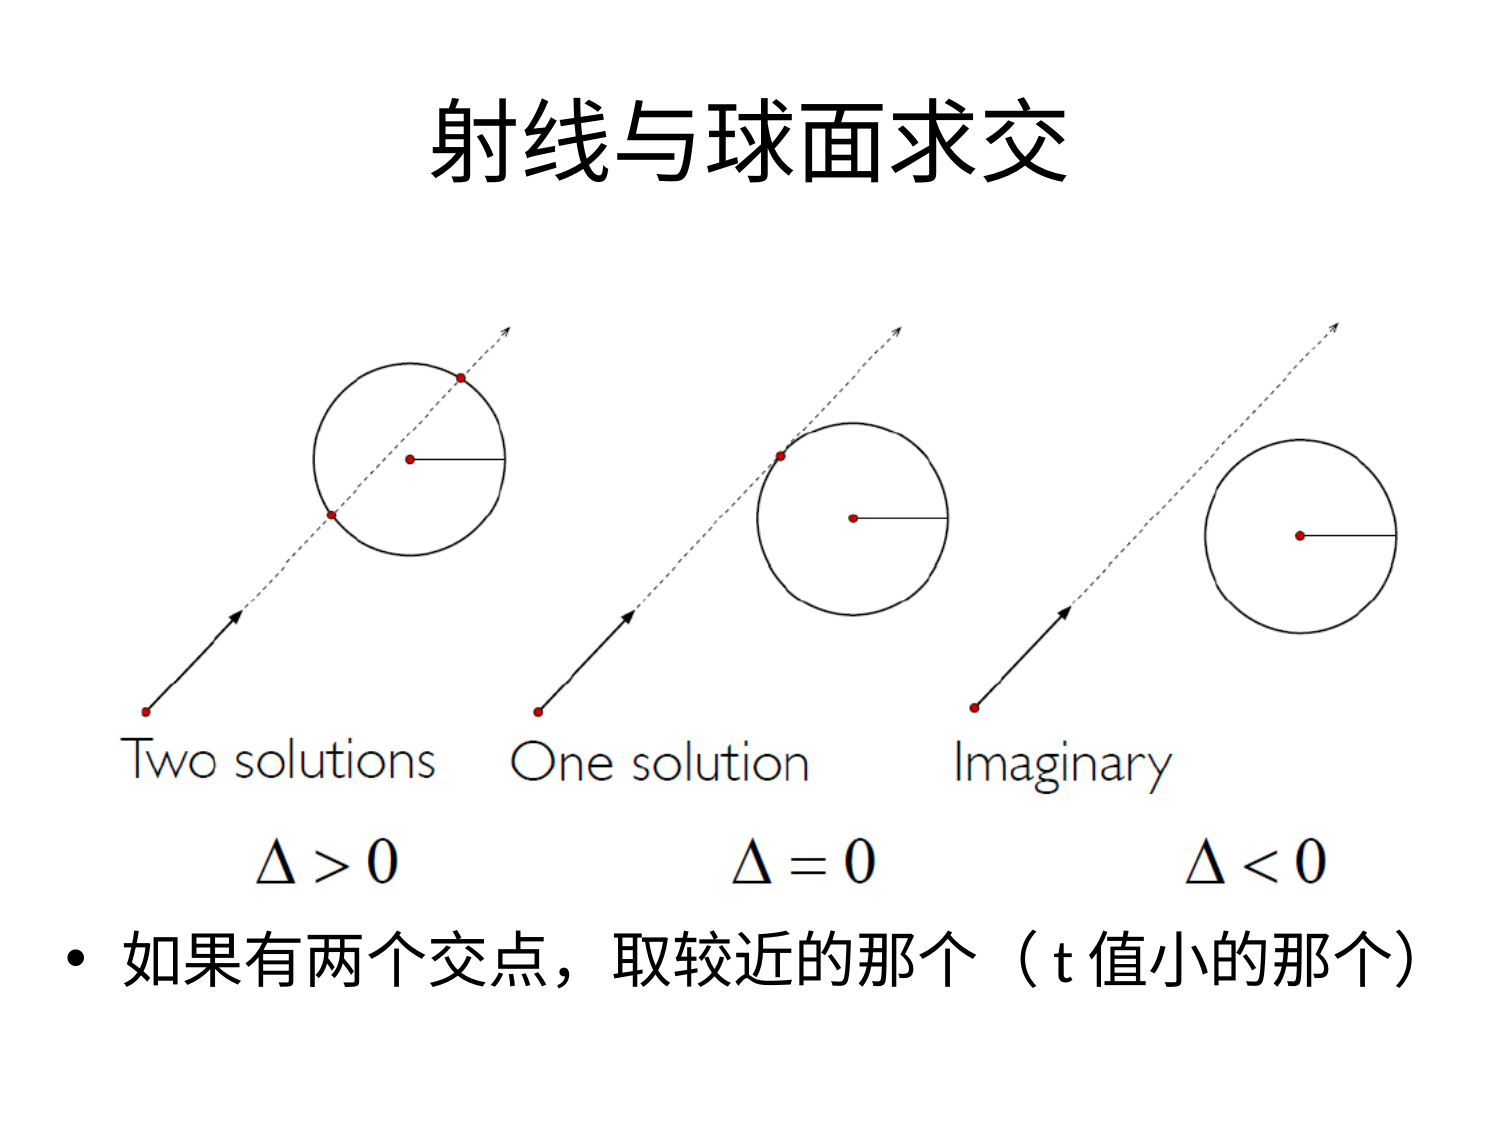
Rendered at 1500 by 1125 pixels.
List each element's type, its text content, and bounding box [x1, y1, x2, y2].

title 射线与球面求交 [75, 45, 1425, 233]
list 如果有两个交点，取较近的那个（t值小的那个） [50, 312, 1475, 1055]
picture [74, 264, 1438, 913]
